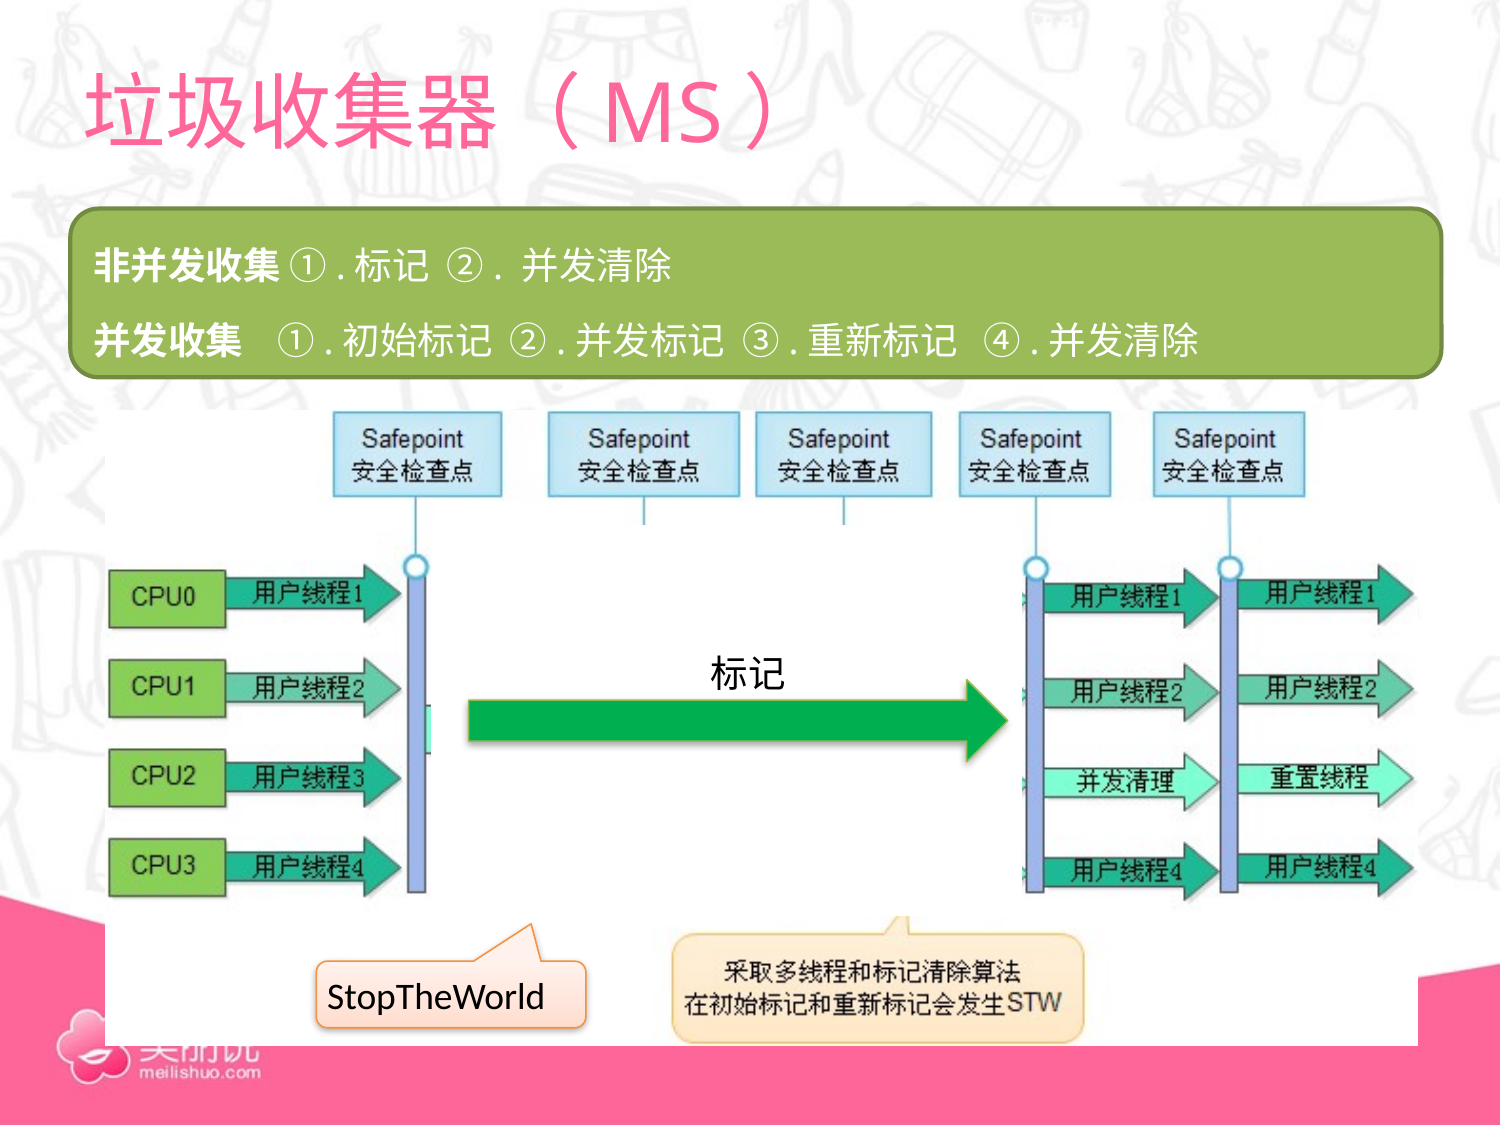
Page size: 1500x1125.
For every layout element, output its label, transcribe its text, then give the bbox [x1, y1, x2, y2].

title 垃圾收集器（MS） [74, 0, 1426, 217]
text_box 非并发收集 ①.标记 ②. 并发清除 并发收集 ①.初始标记 ②.并发标记 ③.重新标记 ④.并发清除 [68, 206, 1444, 380]
picture [0, 0, 1500, 1125]
